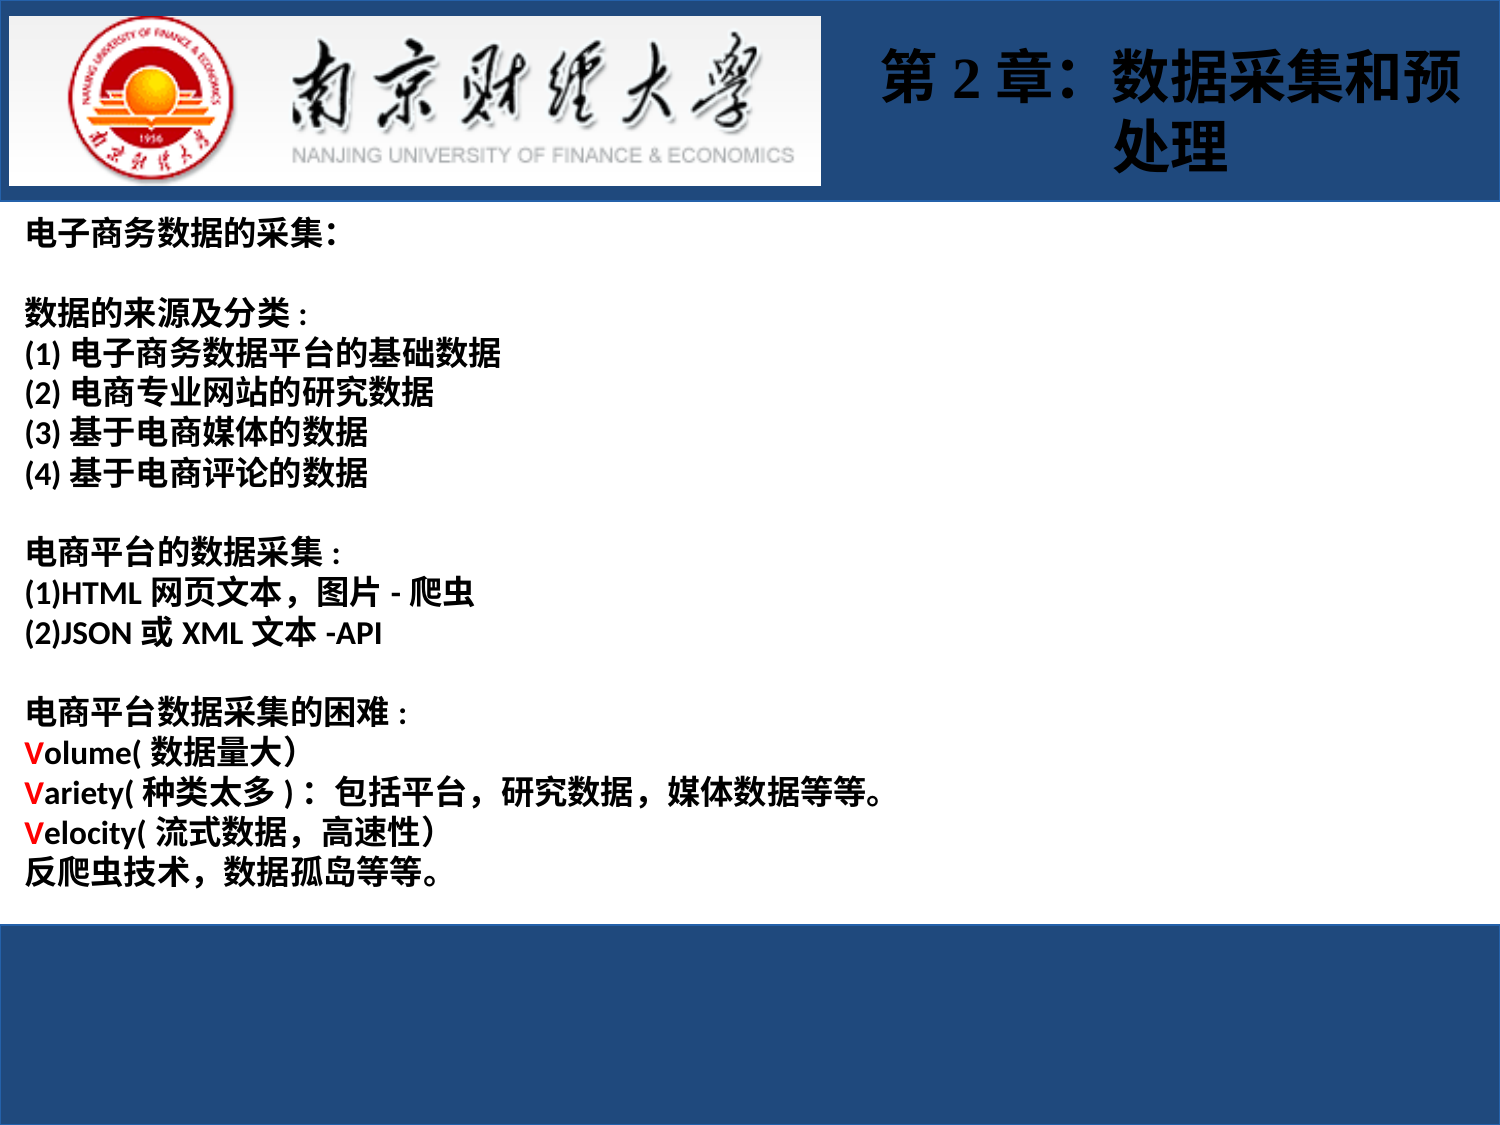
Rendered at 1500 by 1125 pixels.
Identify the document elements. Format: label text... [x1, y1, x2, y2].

text_box [0, 0, 1500, 202]
text_box [0, 924, 1500, 1125]
title 电子商务数据的采集： 数据的来源及分类: (1)电子商务数据平台的基础数据 (2)电商专业网站的研究数据 (3)基于电商媒体的数据 (4)基于电商评论的数据 电商平台的数据采集: (1)HTML网页文本，图片-爬虫 (2)JSON或XML文本-API 电商平台数据采集的困难: Volume(数据量大） Variety(种类太多)：包括平台，研究数据，媒体数据等等。 Velocity(流式数据，高速性） 反爬虫技术，数据孤岛等等。 [9, 202, 1313, 900]
text_box 第2章：数据采集和预处理 [856, 30, 1486, 190]
picture [9, 16, 821, 186]
